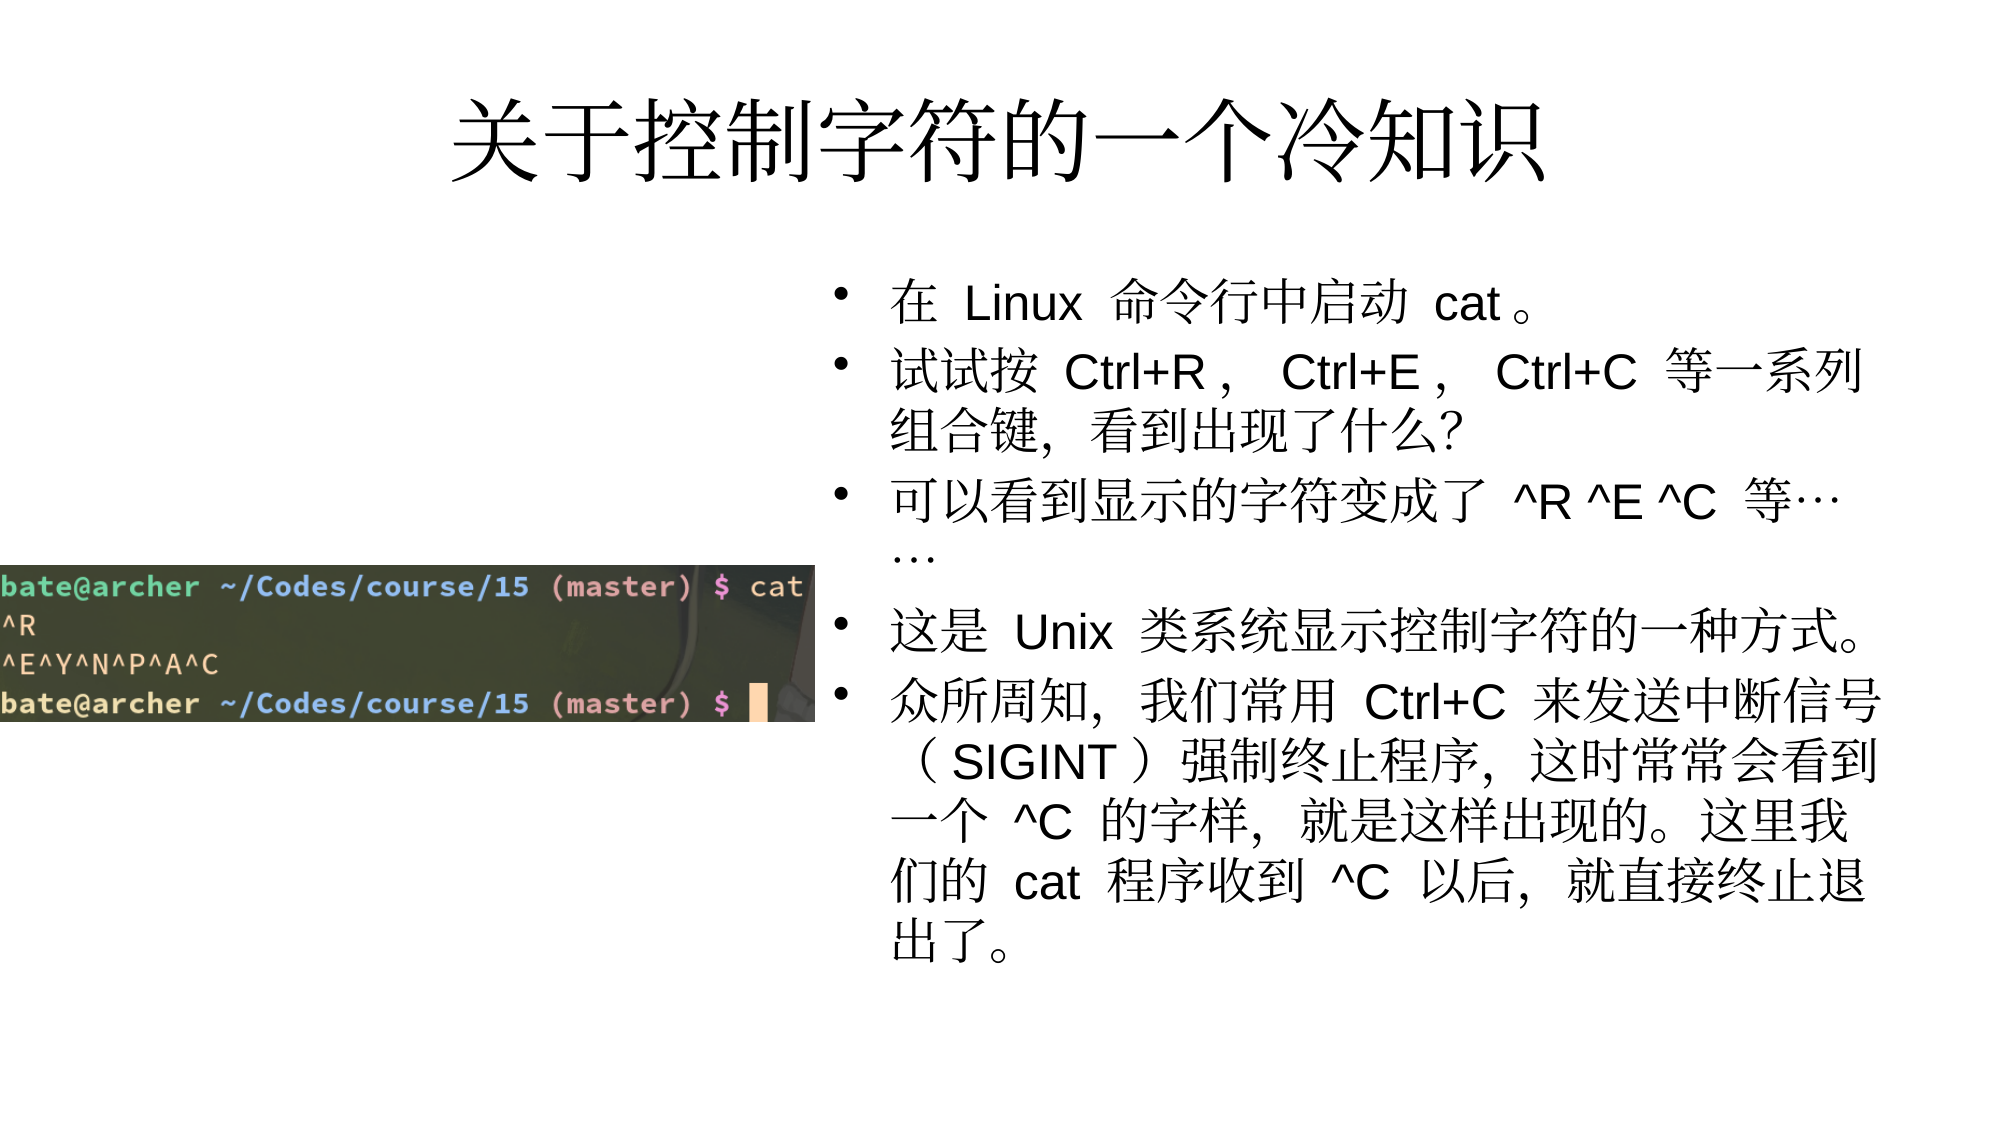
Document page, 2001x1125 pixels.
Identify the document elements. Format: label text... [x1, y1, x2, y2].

list 在 Linux 命令行中启动 cat。 试试按 Ctrl+R，Ctrl+E，Ctrl+C 等一系列组合键，看到出现了什么？ 可以看到显示的字符变成了 ^R ^E ^C 等…… 这是 Unix 类系统显示控制字符的一种方式。 众所周知，我们常用 Ctrl+C 来发送中断信号（SIGINT）强制终止程序，这时常常会看到一个 ^C 的字样，就是这样出现的。这里我们的 cat 程序收到 ^C 以后，就直接终止退出了。 [817, 262, 1901, 1006]
title 关于控制字符的一个冷知识 [99, 44, 1901, 233]
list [0, 565, 815, 722]
